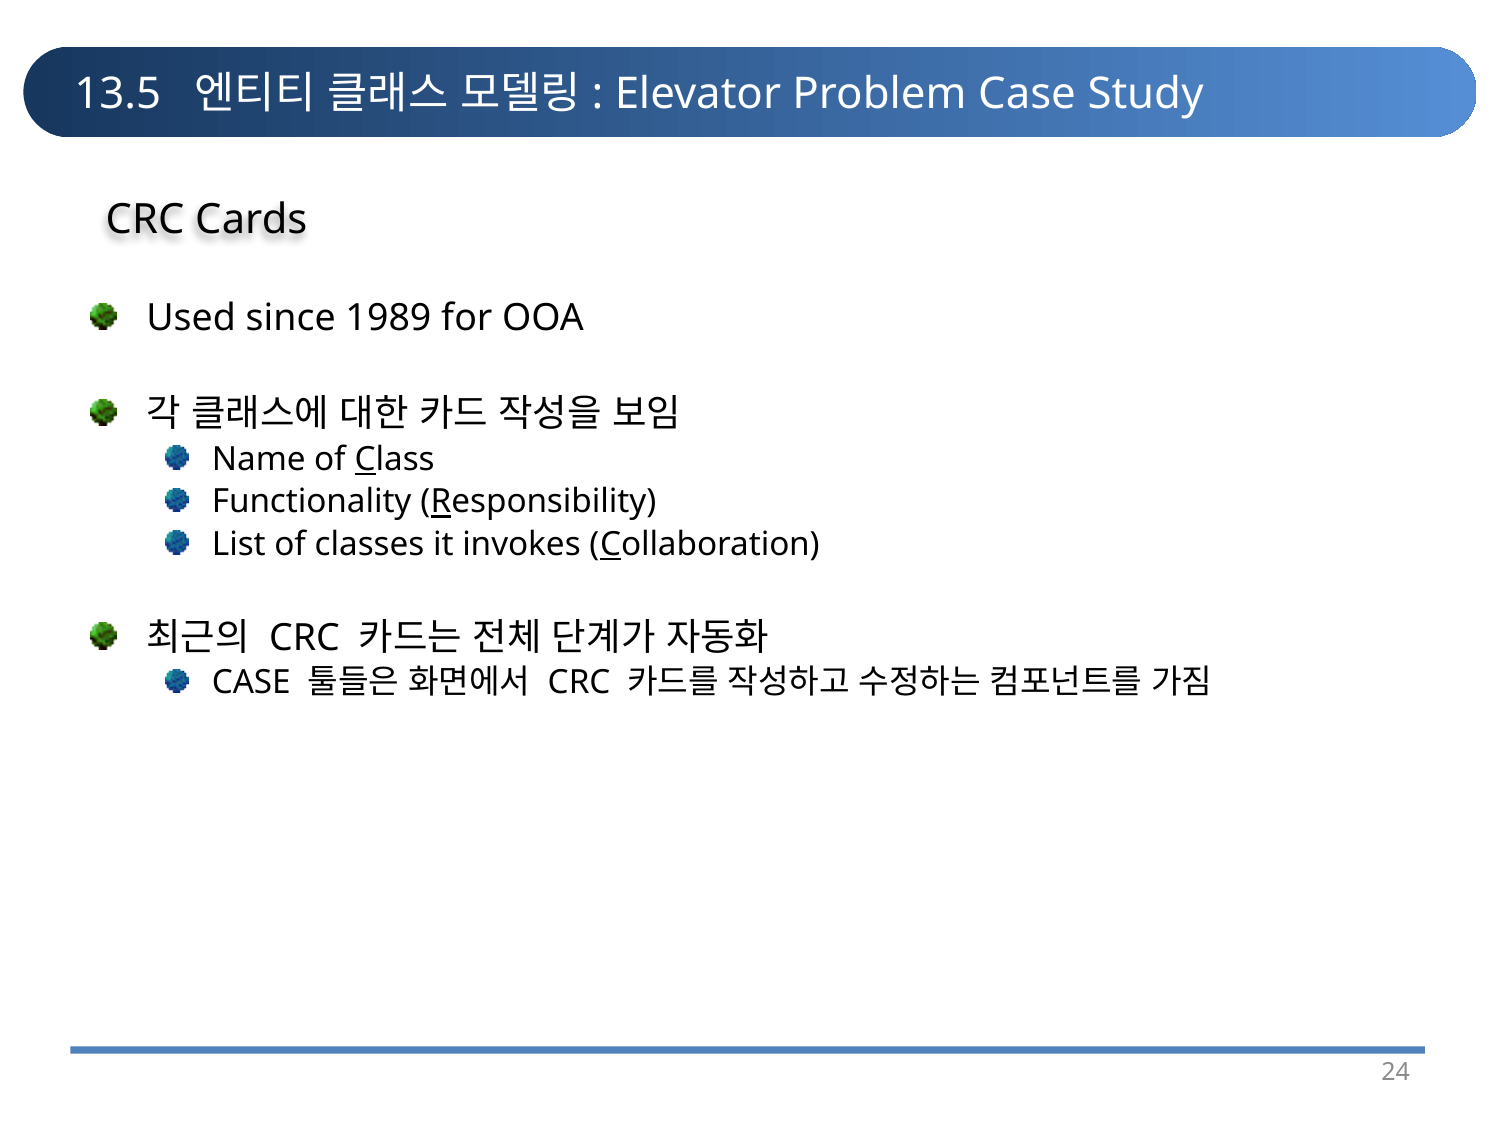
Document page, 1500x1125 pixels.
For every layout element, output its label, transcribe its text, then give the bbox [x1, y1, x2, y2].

picture [165, 445, 189, 470]
list CRC Cards [60, 180, 353, 255]
picture [90, 399, 117, 426]
picture [90, 303, 117, 330]
slide_number 24 [1074, 1042, 1425, 1103]
picture [90, 622, 117, 650]
title 13.5 엔티티 클래스 모델링: Elevator Problem Case Study [59, 56, 1410, 126]
picture [165, 530, 189, 555]
picture [165, 669, 189, 693]
picture [165, 488, 189, 512]
list Used since 1989 for OOA 각 클래스에 대한 카드 작성을 보임 Name of Class Functionality (Responsibility) List of classes it invokes (Collaboration) 최근의 CRC 카드는 전체 단계가 자동화 CASE 툴들은 화면에서 CRC 카드를 작성하고 수정하는 컴포넌트를 가짐 [75, 290, 1471, 1005]
